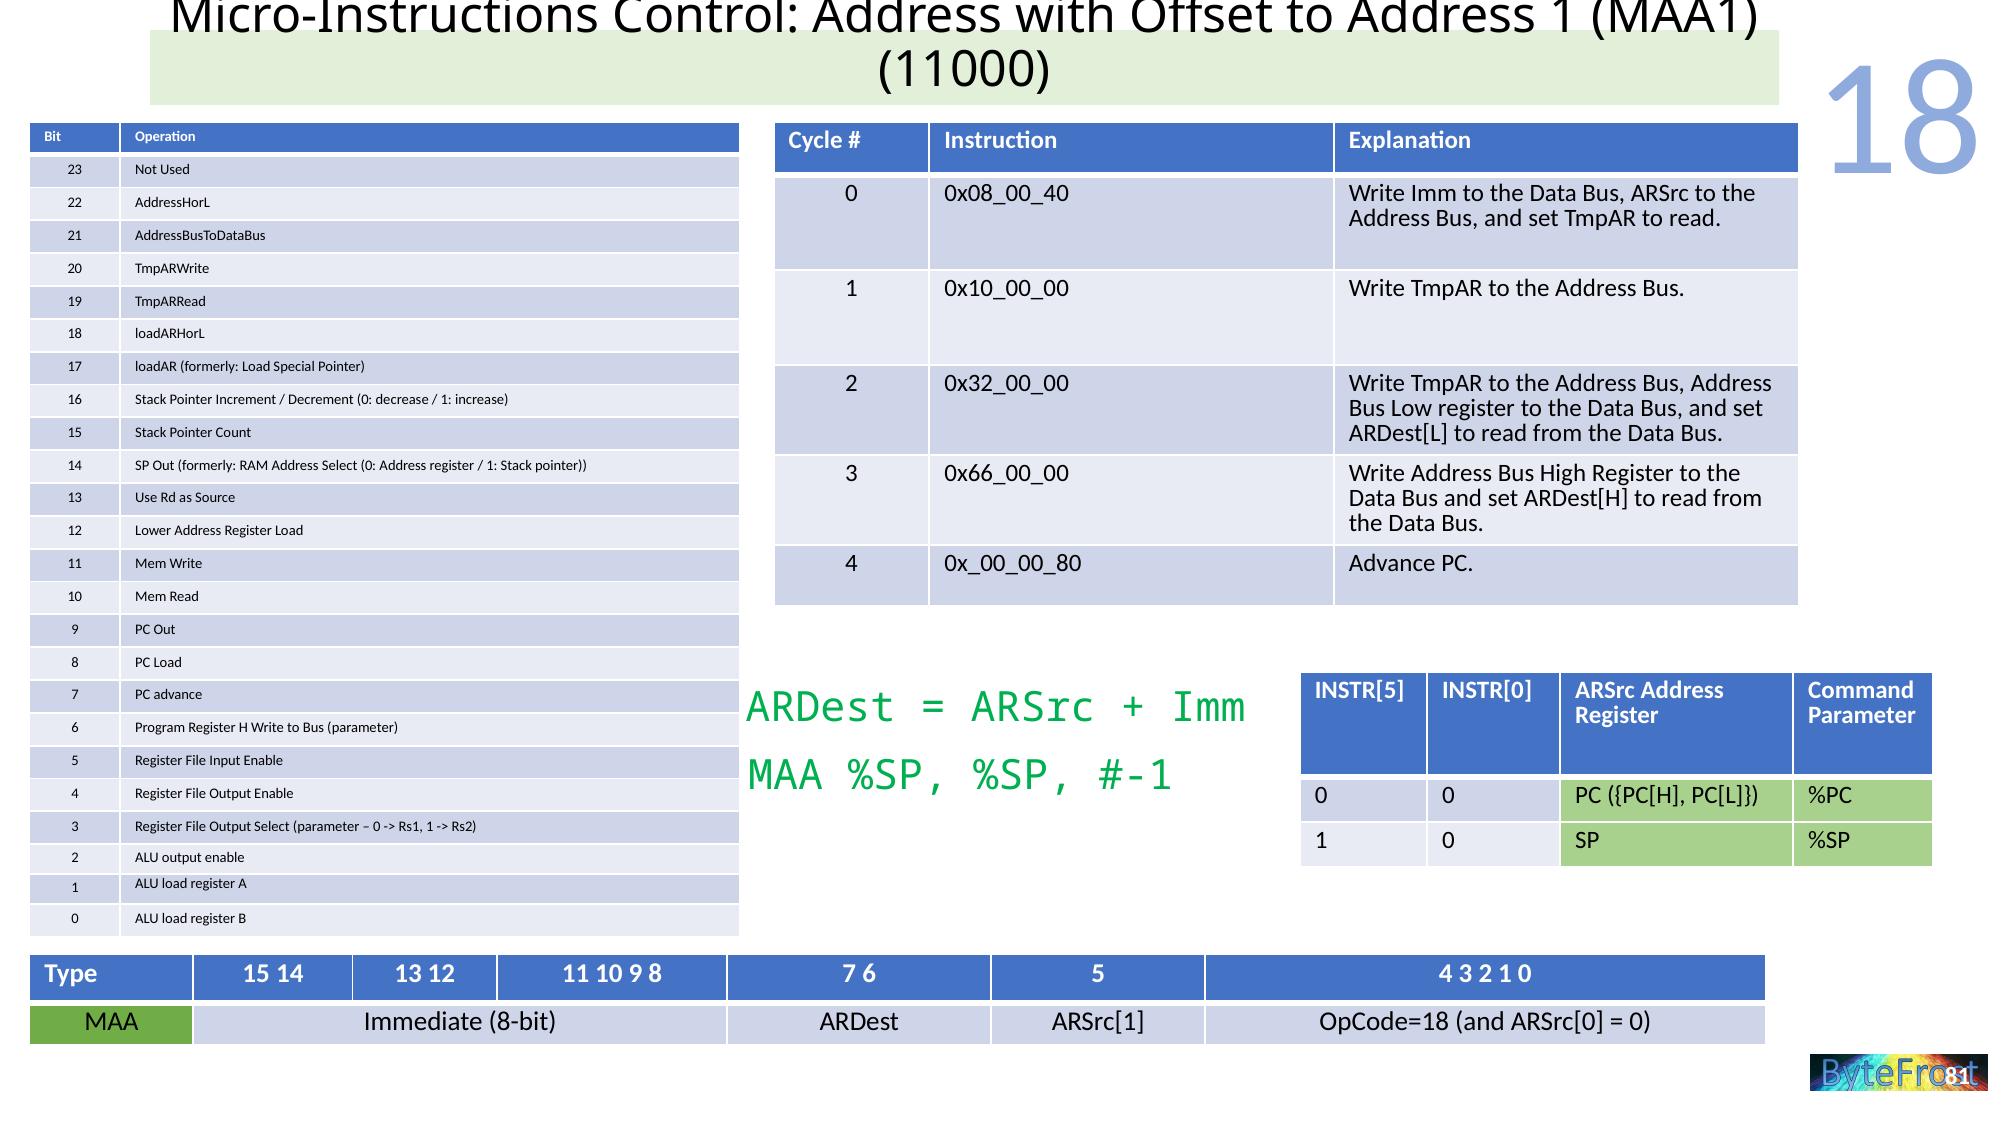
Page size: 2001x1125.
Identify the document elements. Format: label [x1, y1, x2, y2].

table_cell [121, 385, 739, 416]
table_cell [1794, 823, 1932, 866]
table_cell [30, 320, 119, 351]
table_cell [30, 779, 119, 810]
table_cell [121, 353, 739, 384]
table_cell [121, 747, 733, 778]
table_cell [194, 1006, 726, 1044]
table_cell [1301, 823, 1426, 866]
table_cell [30, 550, 119, 581]
table_cell [30, 254, 119, 285]
table_cell [1428, 823, 1559, 866]
table_cell [775, 366, 928, 454]
table_header [1561, 673, 1792, 774]
table_cell [121, 157, 739, 187]
table_cell [121, 254, 739, 285]
table_cell [121, 648, 739, 679]
table_header [121, 123, 739, 152]
table_cell [992, 1006, 1204, 1044]
table_cell [930, 366, 1333, 454]
table_cell [30, 157, 119, 187]
table_cell [121, 681, 730, 712]
table_cell [1561, 823, 1792, 866]
table_cell [1335, 271, 1798, 364]
table_cell [1561, 780, 1792, 821]
table_header [775, 123, 928, 172]
table_cell [30, 221, 119, 252]
table_cell [1206, 1006, 1765, 1044]
table_cell [1428, 780, 1559, 821]
table_cell [30, 451, 119, 482]
text_box [1799, 0, 1999, 215]
table_cell [121, 320, 739, 351]
title [150, 29, 1780, 105]
table_cell [1301, 780, 1426, 821]
table_cell [728, 1006, 990, 1044]
table_cell [930, 546, 1333, 605]
table_cell [30, 648, 119, 679]
table_cell [121, 517, 739, 548]
table_cell [30, 845, 119, 873]
table_cell [30, 681, 119, 712]
table_cell [1335, 456, 1798, 544]
table_cell [1335, 178, 1798, 269]
table_cell [30, 747, 119, 778]
table_cell [121, 875, 739, 903]
table_cell [30, 287, 119, 318]
table_header [930, 123, 1333, 172]
table_cell [30, 385, 119, 416]
table_cell [30, 714, 119, 745]
table_cell [121, 615, 739, 646]
picture [1810, 1054, 1988, 1091]
text_box [733, 740, 1188, 806]
table_cell [121, 287, 739, 318]
table_header [992, 955, 1204, 1000]
table_cell [121, 418, 739, 449]
table_cell [30, 812, 119, 843]
table_cell [1794, 780, 1932, 821]
table_header [30, 955, 192, 1000]
table_cell [930, 178, 1333, 269]
table_cell [30, 905, 119, 936]
table_cell [30, 615, 119, 646]
table_cell [121, 221, 739, 252]
table_cell [30, 353, 119, 384]
table_cell [30, 418, 119, 449]
table_header [728, 955, 990, 1000]
table_cell [121, 714, 739, 745]
table_cell [121, 905, 739, 936]
table_cell [775, 178, 928, 269]
table_cell [30, 188, 119, 219]
table_cell [121, 812, 739, 843]
table_header [353, 955, 496, 1000]
table_cell [30, 875, 119, 903]
table_header [30, 123, 119, 152]
table_cell [930, 271, 1333, 364]
text_box [1535, 1044, 1986, 1105]
table_cell [30, 517, 119, 548]
table_header [1335, 123, 1798, 172]
table_cell [121, 582, 739, 613]
table_header [498, 955, 726, 1000]
table_header [1301, 673, 1426, 774]
table_cell [121, 550, 739, 581]
table_cell [30, 1006, 192, 1044]
table_cell [30, 582, 119, 613]
table_cell [121, 845, 739, 873]
table_cell [30, 484, 119, 515]
table_cell [121, 451, 739, 482]
table_cell [775, 546, 928, 605]
table_header [1428, 673, 1559, 774]
table_cell [1335, 366, 1798, 454]
table_cell [121, 188, 739, 219]
table_header [194, 955, 352, 1000]
text_box [730, 671, 1261, 737]
table_header [1206, 955, 1765, 1000]
table_cell [775, 271, 928, 364]
table_cell [1335, 546, 1798, 605]
table_cell [121, 484, 739, 515]
table_cell [930, 456, 1333, 544]
table_cell [121, 779, 739, 810]
table_cell [775, 456, 928, 544]
table_header [1794, 673, 1932, 774]
